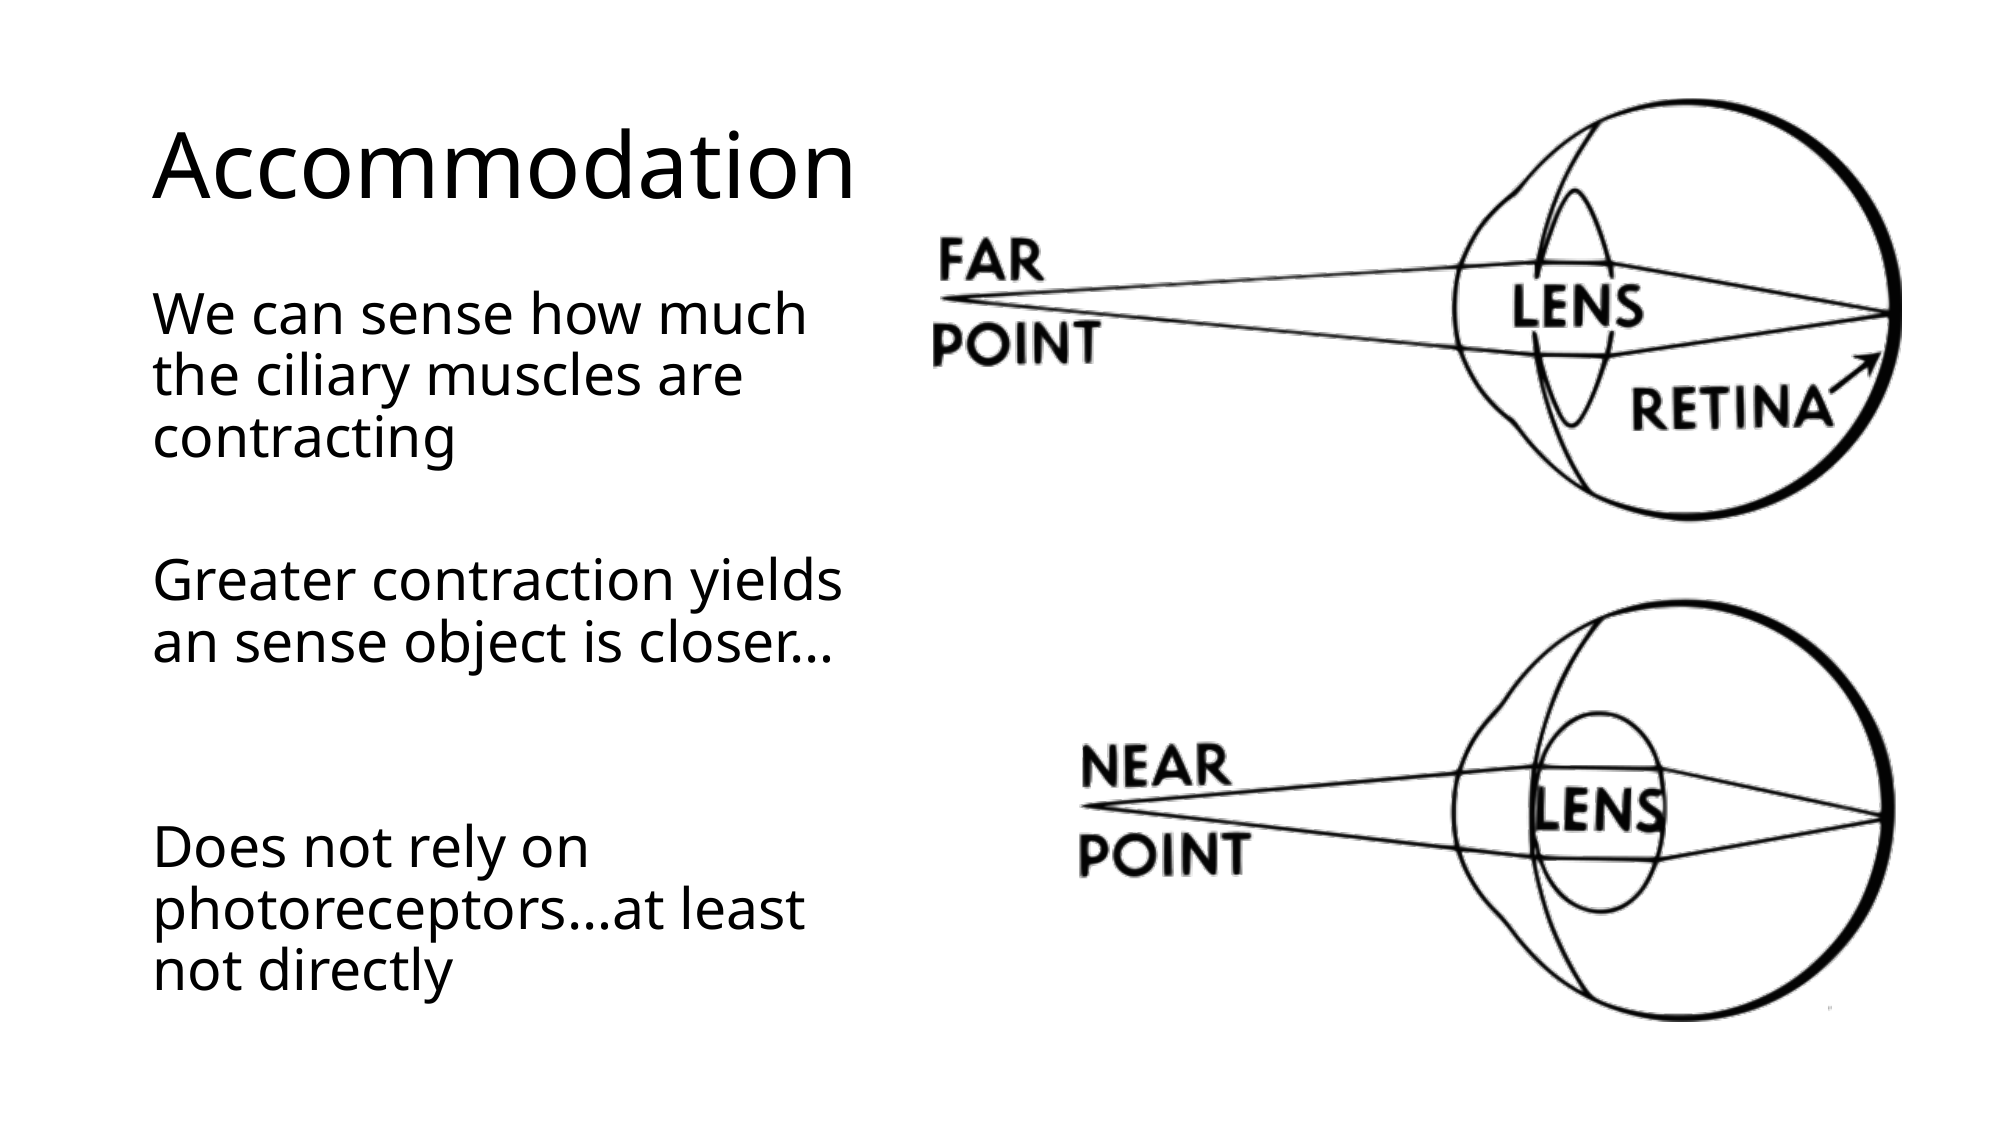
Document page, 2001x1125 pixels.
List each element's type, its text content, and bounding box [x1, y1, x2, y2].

list We can sense how much the ciliary muscles are contracting Greater contraction yields an sense object is closer… Does not rely on photoreceptors…at least not directly [137, 277, 896, 1014]
picture [933, 98, 1902, 1022]
title Accommodation [137, 59, 1863, 278]
